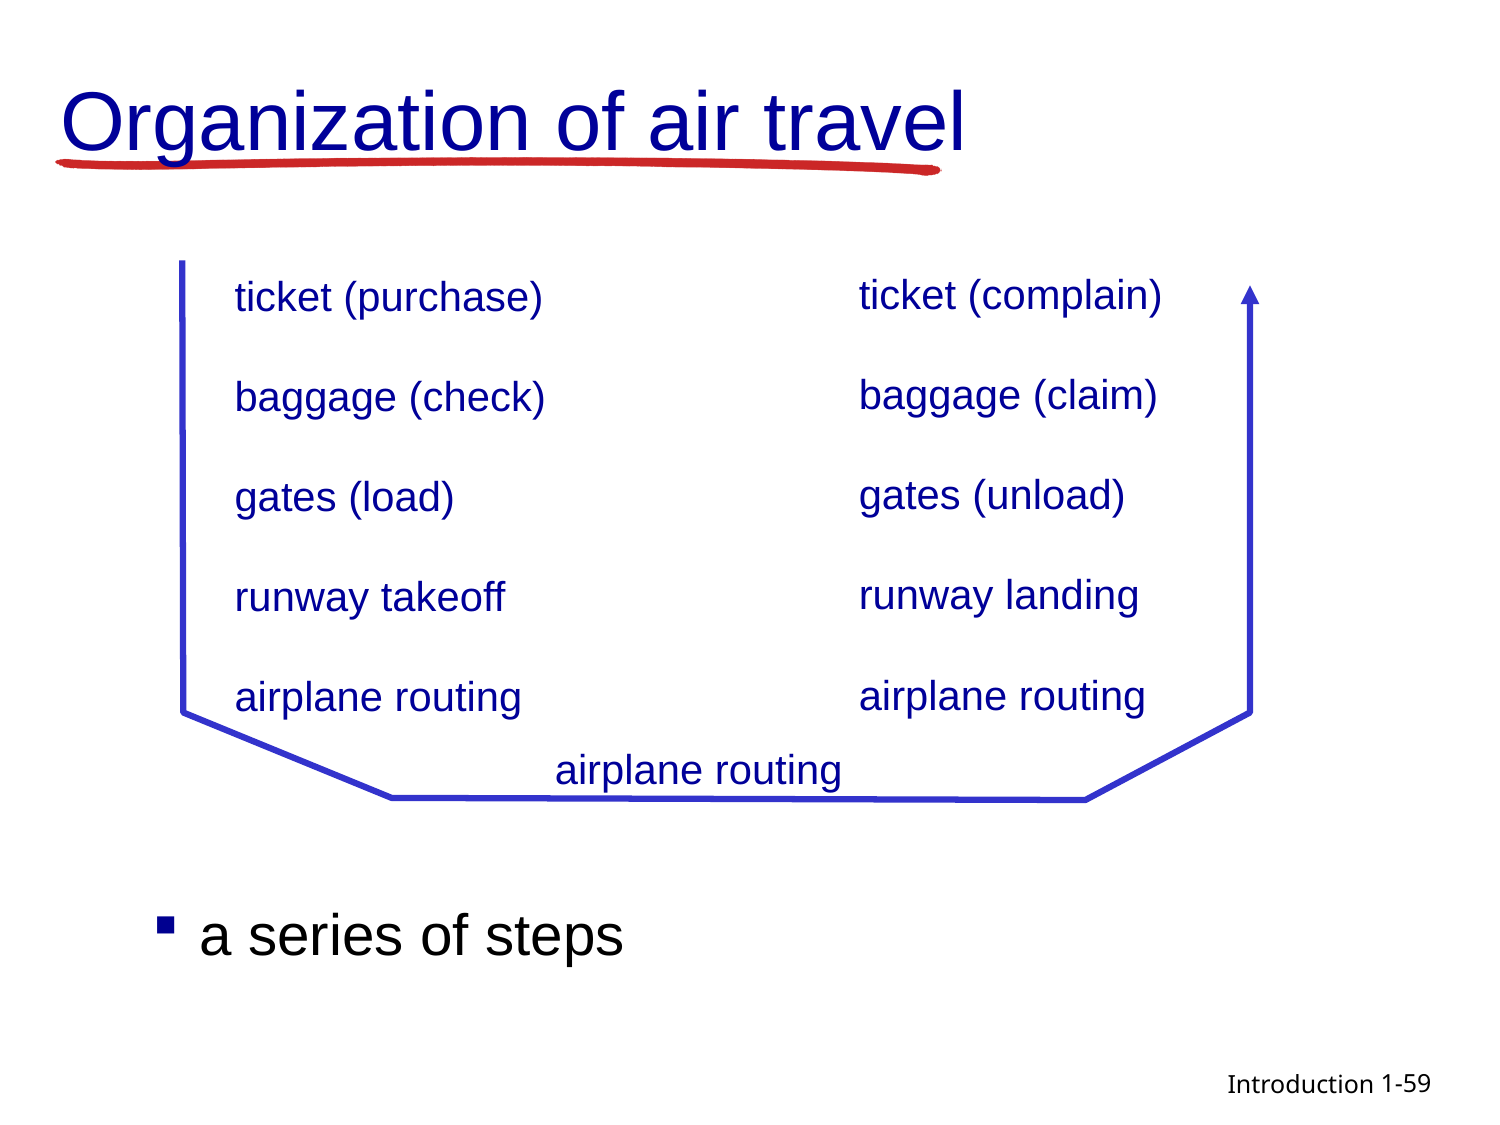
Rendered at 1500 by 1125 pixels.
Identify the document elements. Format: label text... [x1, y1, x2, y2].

picture [50, 152, 952, 181]
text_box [181, 260, 1251, 801]
slide_number 1-59 [1365, 1059, 1477, 1106]
footer Introduction [914, 1060, 1391, 1109]
list a series of steps [137, 900, 1413, 990]
title Organization of air travel [45, 23, 1321, 211]
